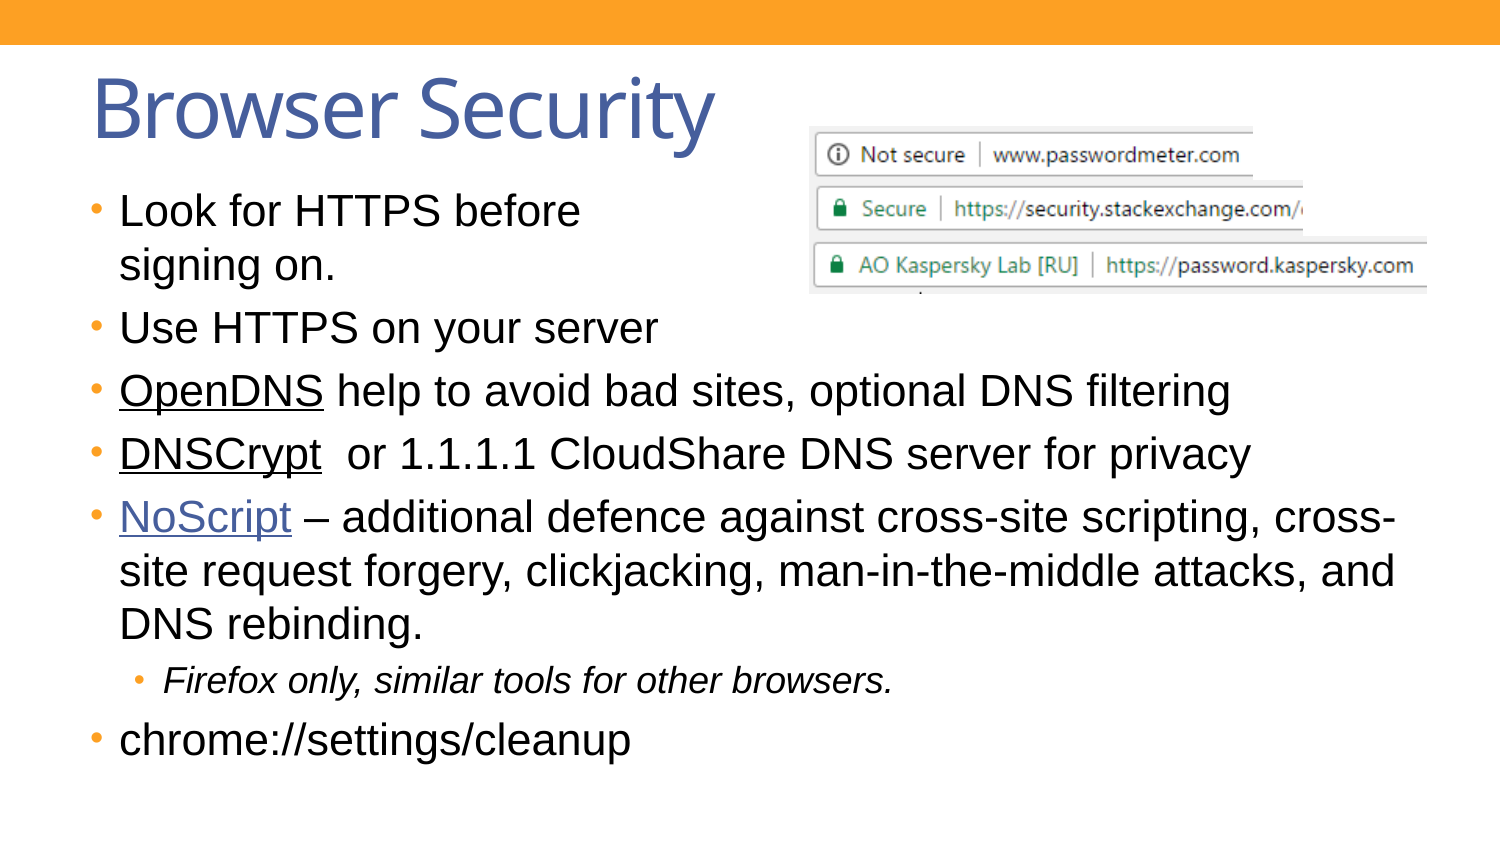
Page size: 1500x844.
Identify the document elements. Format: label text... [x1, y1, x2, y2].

title Browser Security [75, 43, 1425, 166]
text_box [808, 126, 1427, 294]
list Look for HTTPS before signing on. Use HTTPS on your server OpenDNS help to avoid bad sites, optional DNS filtering DNSCrypt or 1.1.1.1 CloudShare DNS server for privacy NoScript – additional defence against cross-site scripting, cross-site request forgery, clickjacking, man-in-the-middle attacks, and DNS rebinding. Firefox only, similar tools for other browsers. chrome://settings/cleanup [75, 173, 1425, 774]
